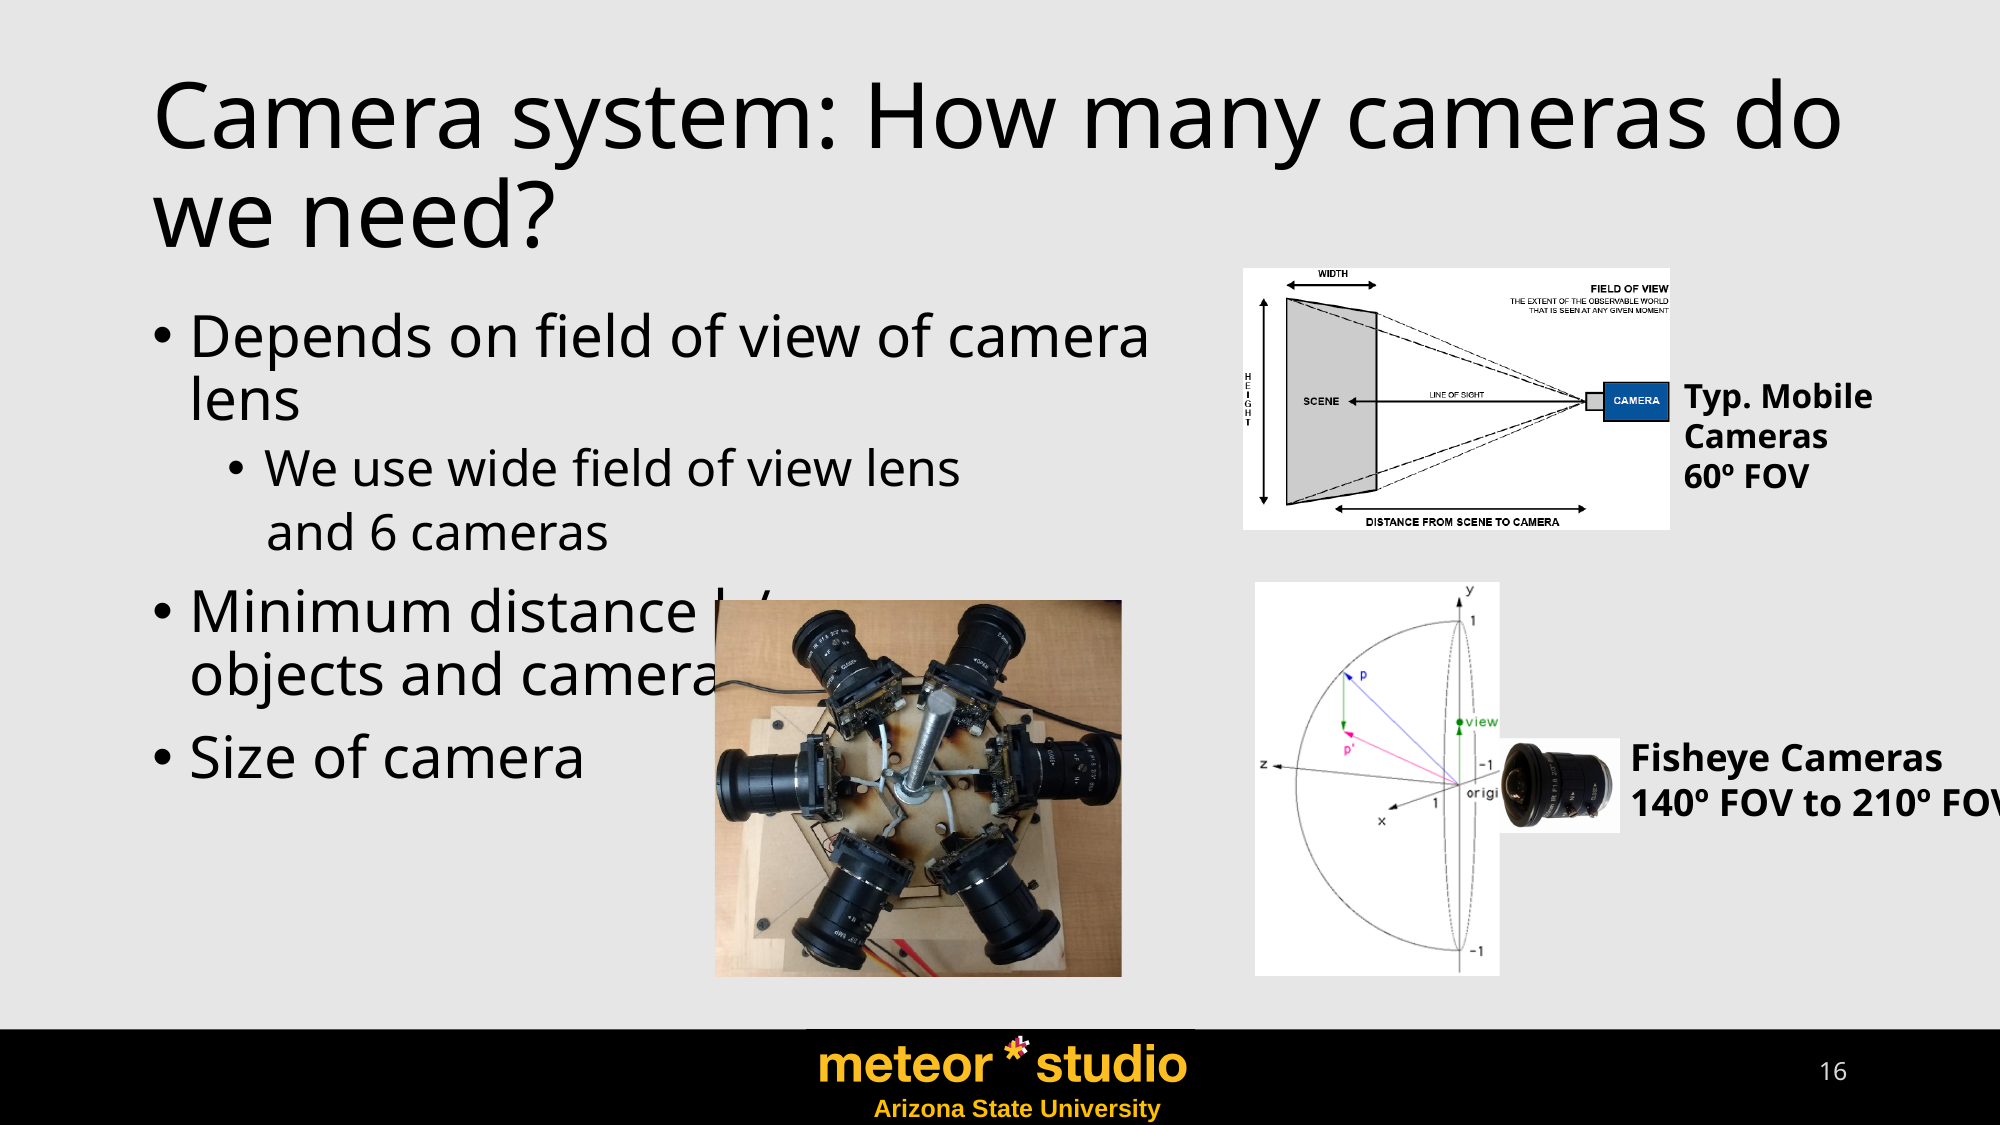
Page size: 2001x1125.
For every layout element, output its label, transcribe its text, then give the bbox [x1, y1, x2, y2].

text_box Fisheye Cameras 140º FOV to 210º FOV [1615, 726, 2000, 831]
list Depends on field of view of camera lens We use wide field of view lens and 6 cameras Minimum distance b/w scene objects and camera Size of camera [137, 299, 1213, 1014]
picture [714, 600, 1122, 977]
picture [1255, 582, 1620, 976]
picture [1243, 268, 1670, 530]
picture [806, 1029, 1195, 1092]
title Camera system: How many cameras do we need? [137, 59, 1863, 278]
text_box Typ. Mobile Cameras 60º FOV [1670, 367, 2000, 503]
slide_number 16 [1412, 1042, 1863, 1103]
